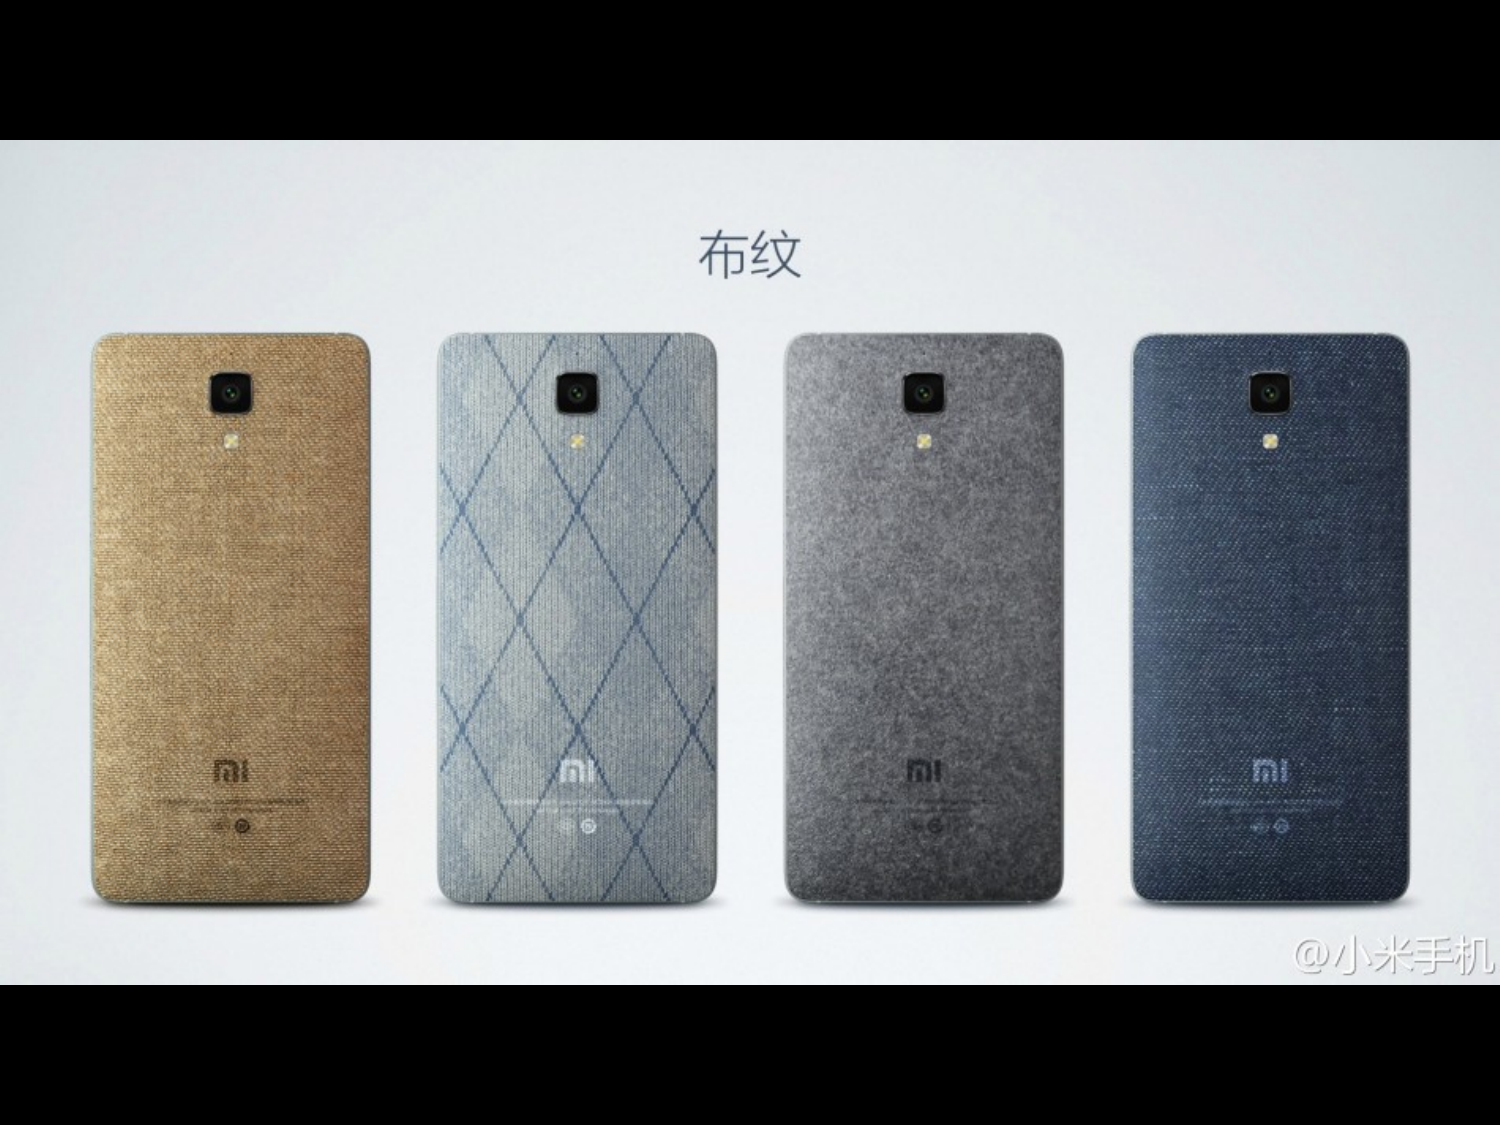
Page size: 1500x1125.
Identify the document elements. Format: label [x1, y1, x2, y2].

picture [0, 140, 1500, 985]
